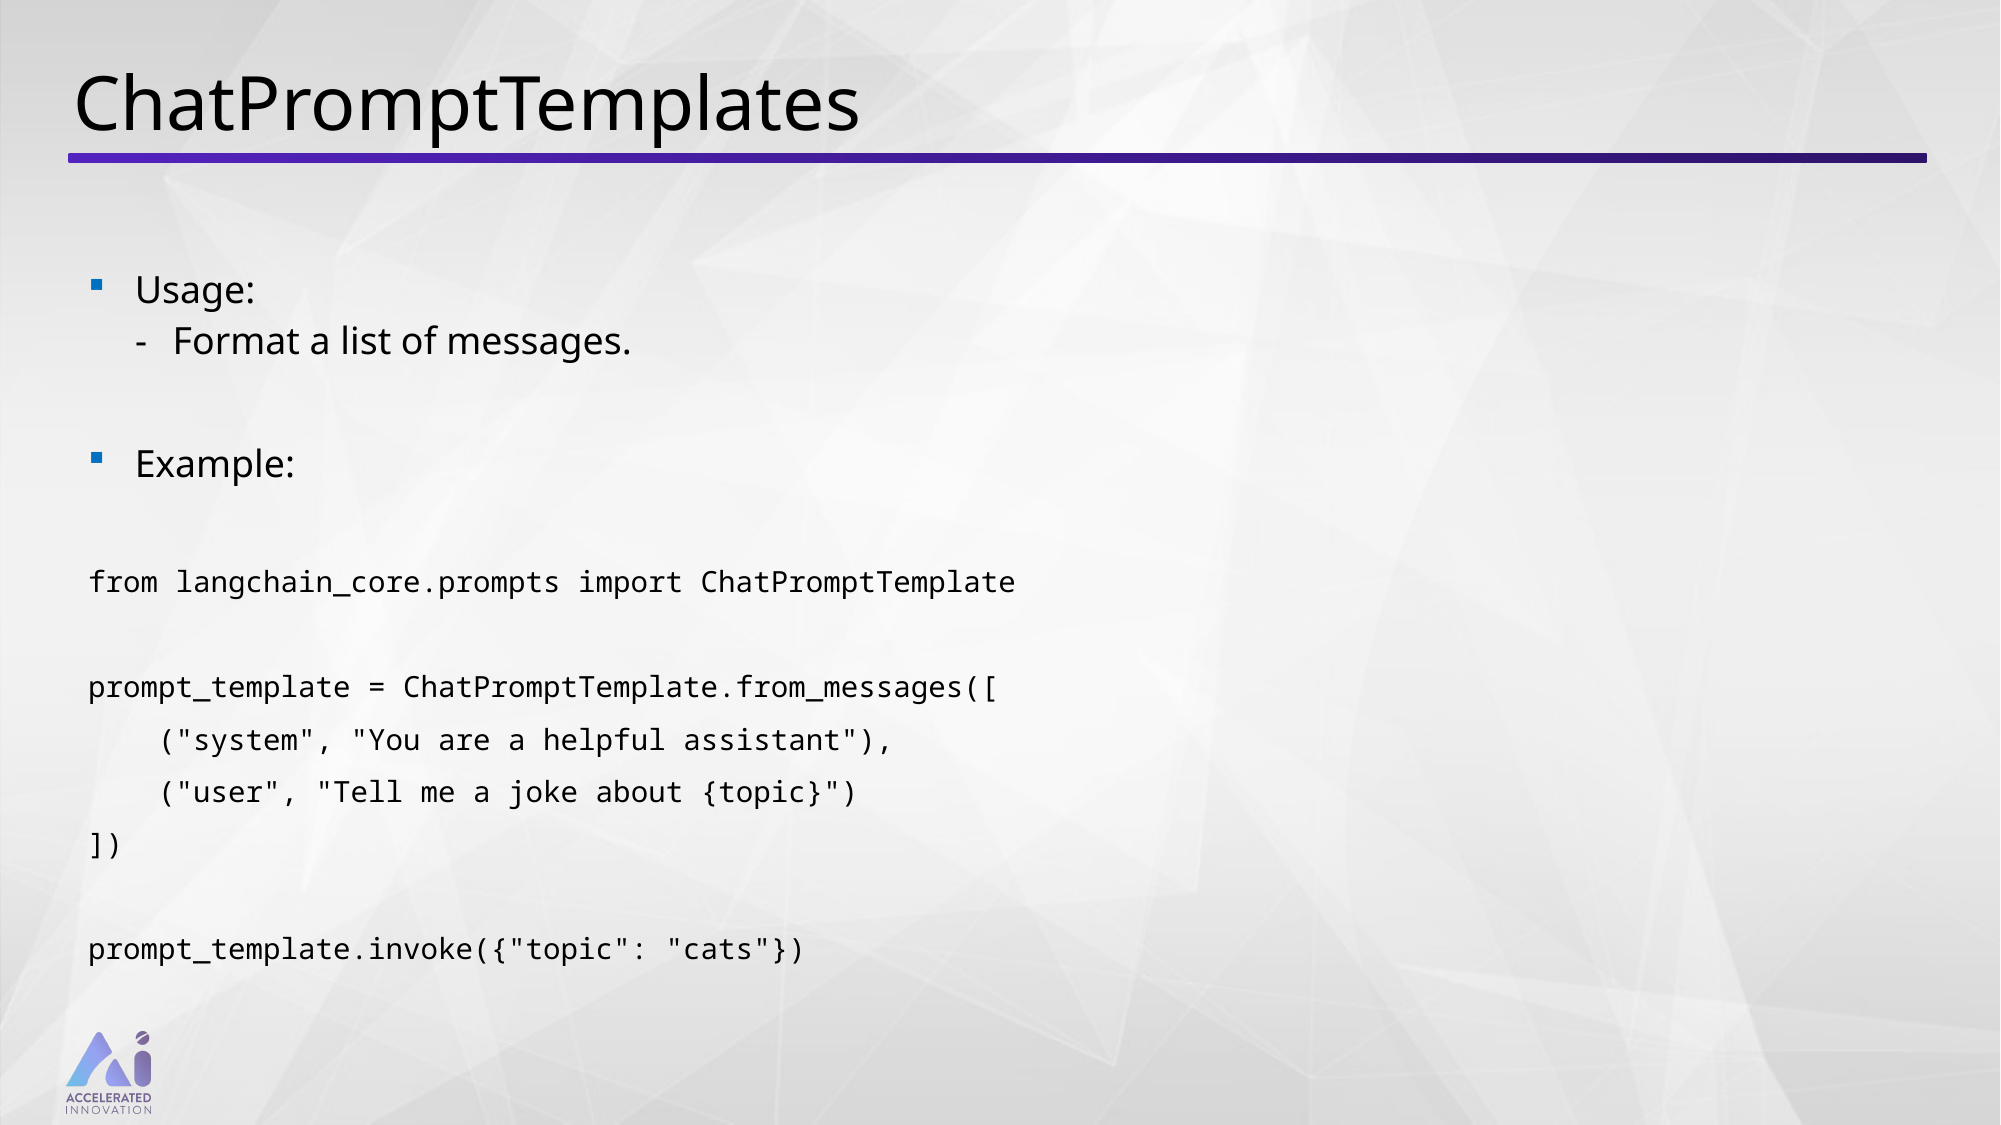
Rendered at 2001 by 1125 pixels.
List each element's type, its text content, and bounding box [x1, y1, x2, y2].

title ChatPromptTemplates [73, 32, 1925, 154]
list Usage: Format a list of messages. Example: from langchain_core.prompts import ChatPromptTemplate prompt_template = ChatPromptTemplate.from_messages([ ("system", "You are a helpful assistant"), ("user", "Tell me a joke about {topic}") ]) prompt_template.invoke({"topic": "cats"}) [73, 193, 1925, 1014]
picture [0, 0, 2001, 1125]
